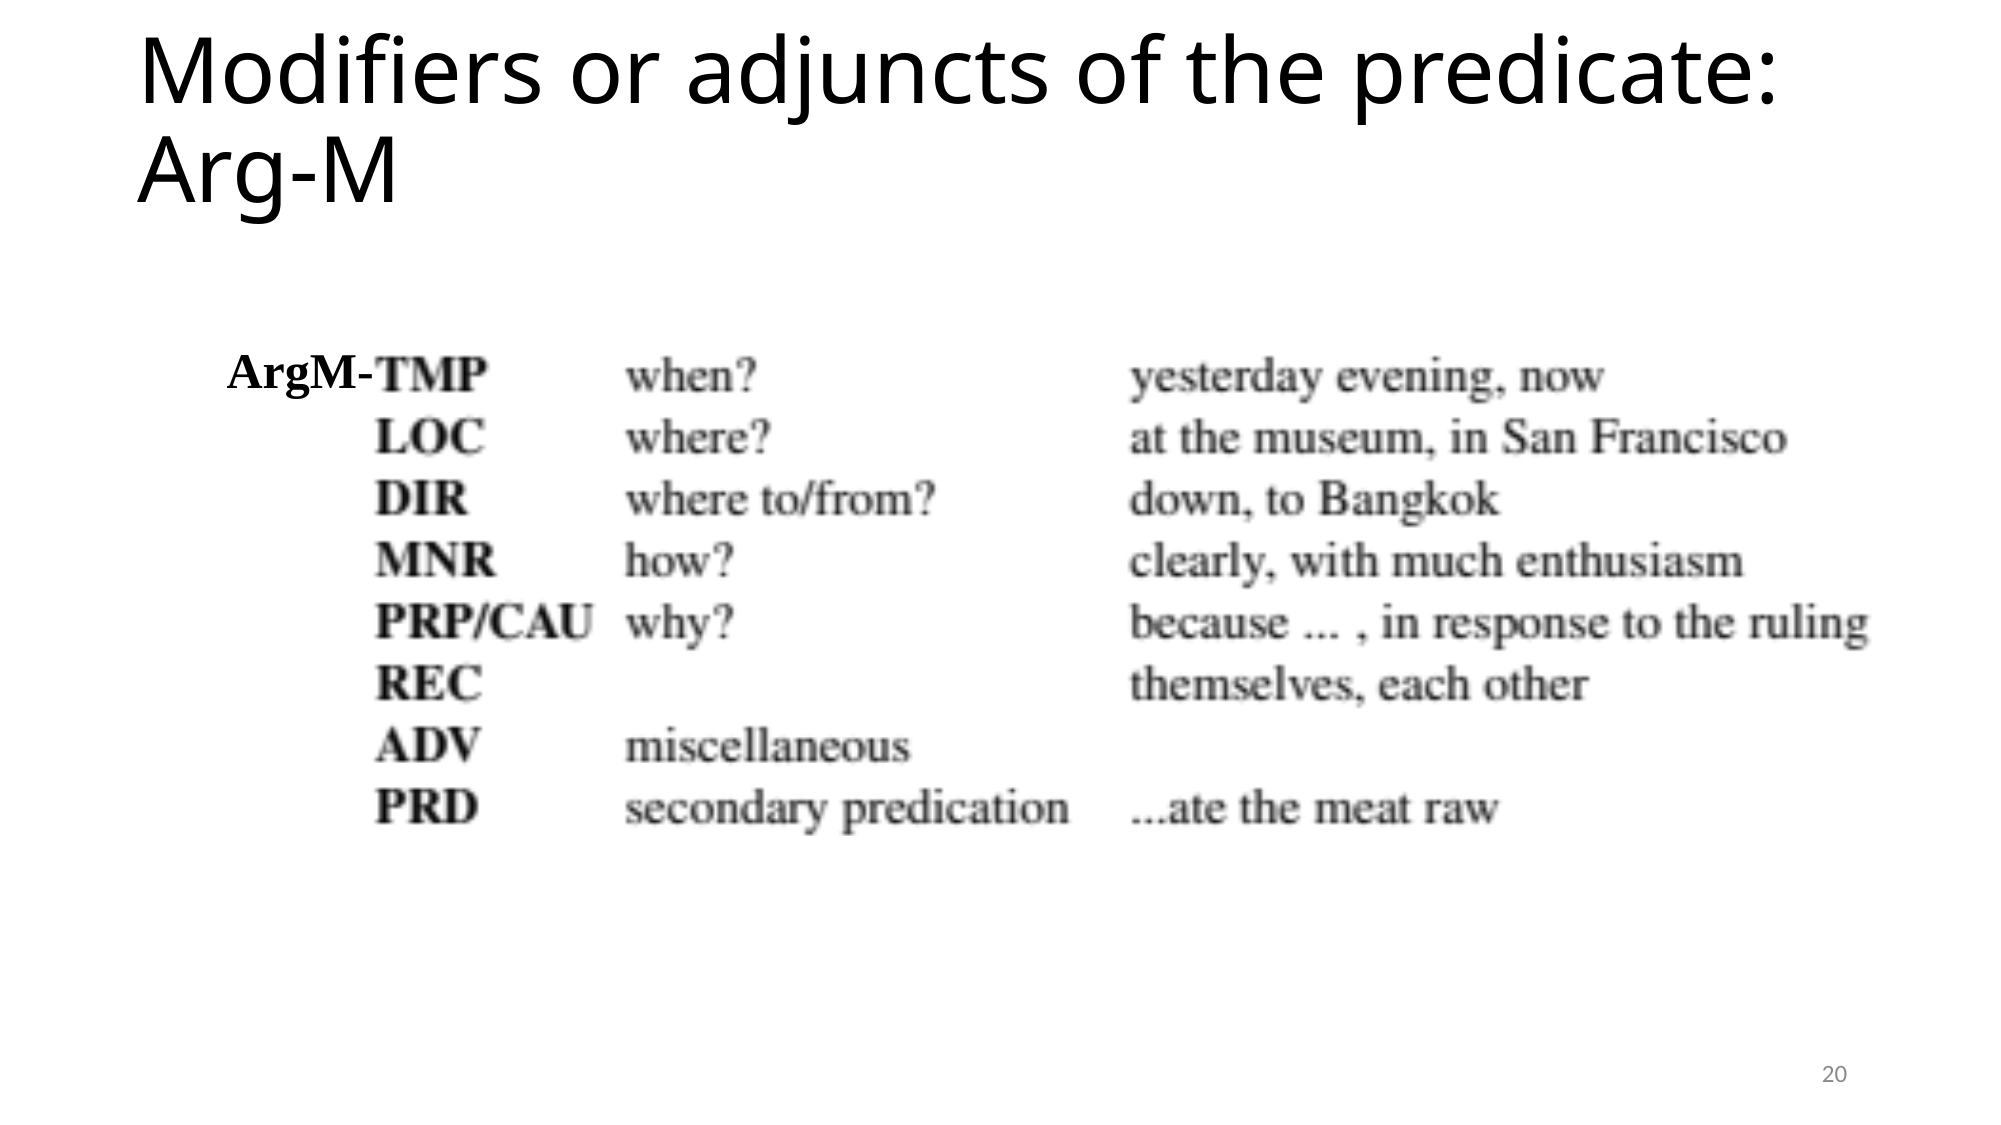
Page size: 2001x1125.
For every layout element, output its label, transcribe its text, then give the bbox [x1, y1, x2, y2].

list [346, 335, 1887, 836]
slide_number 20 [1412, 1042, 1863, 1103]
text_box ArgM- [211, 331, 389, 407]
title Modifiers or adjuncts of the predicate: Arg-M [122, 0, 1934, 246]
